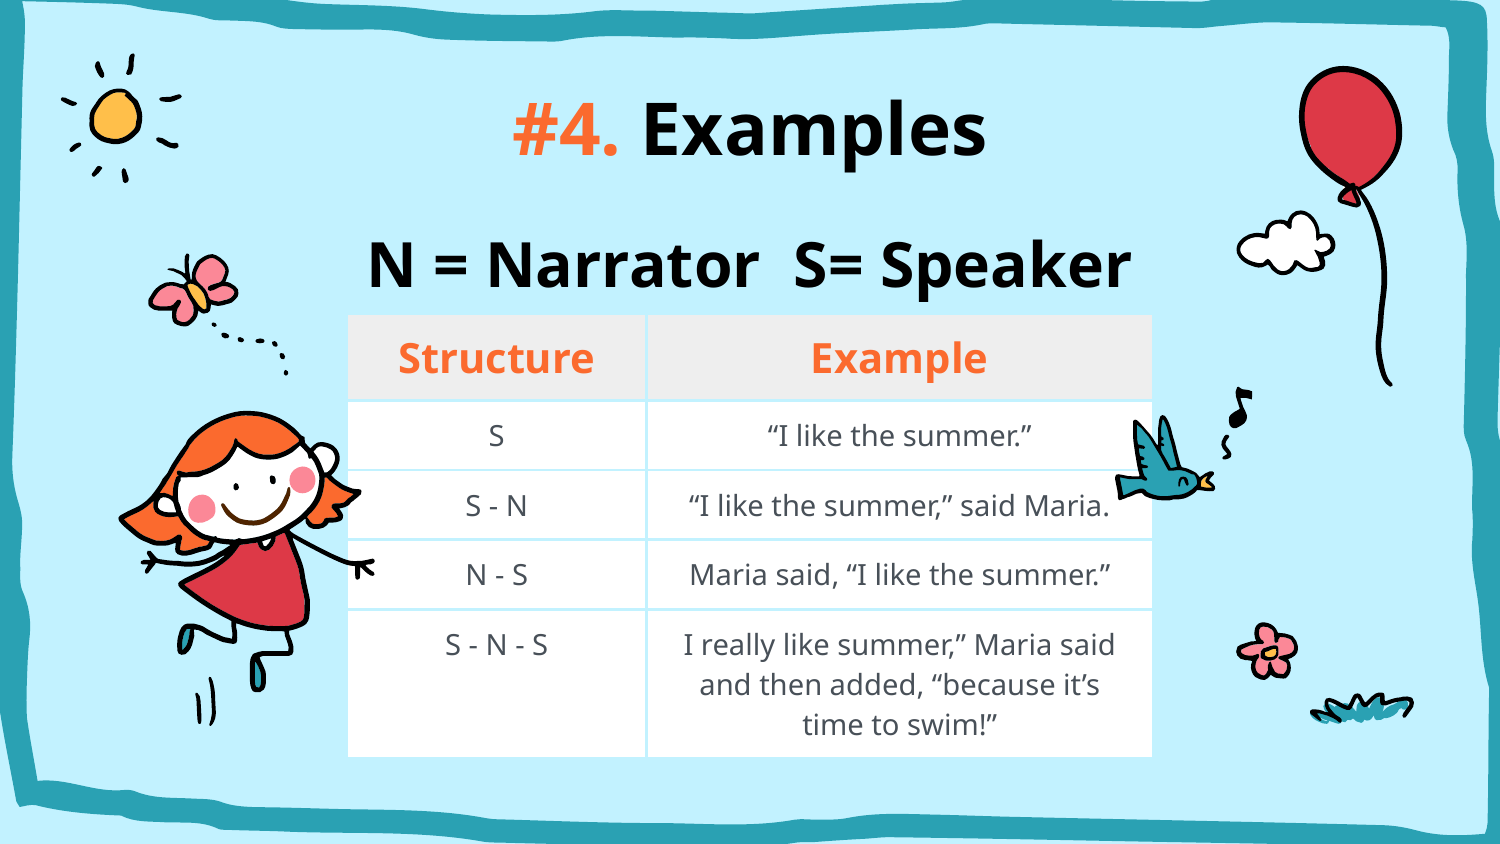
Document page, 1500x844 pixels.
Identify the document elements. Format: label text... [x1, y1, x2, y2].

table_header Example [648, 315, 1152, 399]
title #4. Examples [321, 79, 1179, 174]
table_cell “I like the summer.” [648, 402, 1109, 469]
text_box [233, 483, 240, 491]
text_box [60, 53, 183, 184]
text_box [221, 487, 291, 526]
table_cell N - S [348, 541, 645, 608]
table_cell “I like the summer,” said Maria. [648, 471, 1152, 538]
table_cell I really like summer,” Maria said and then added, “because it’s time to swim!” [648, 611, 1152, 757]
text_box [1114, 386, 1253, 502]
text_box [185, 534, 304, 626]
text_box [118, 410, 375, 693]
table_cell S - N - S [348, 611, 645, 757]
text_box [1235, 208, 1293, 276]
text_box [158, 498, 175, 512]
table_cell S - N [348, 471, 645, 538]
text_box [269, 475, 276, 485]
text_box [255, 663, 261, 687]
text_box [308, 478, 352, 524]
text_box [147, 252, 289, 376]
text_box [178, 447, 319, 539]
table_header Structure [348, 315, 645, 399]
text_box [1235, 621, 1299, 681]
table_cell S [348, 402, 645, 469]
text_box [289, 466, 316, 494]
text_box [314, 447, 335, 472]
title N = Narrator S= Speaker [321, 227, 1179, 299]
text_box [1298, 65, 1405, 387]
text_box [1309, 692, 1416, 725]
text_box [125, 503, 208, 550]
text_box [180, 690, 231, 712]
text_box [161, 416, 298, 495]
table_cell Maria said, “I like the summer.” [648, 541, 1152, 608]
text_box [183, 629, 190, 648]
text_box [188, 494, 216, 523]
